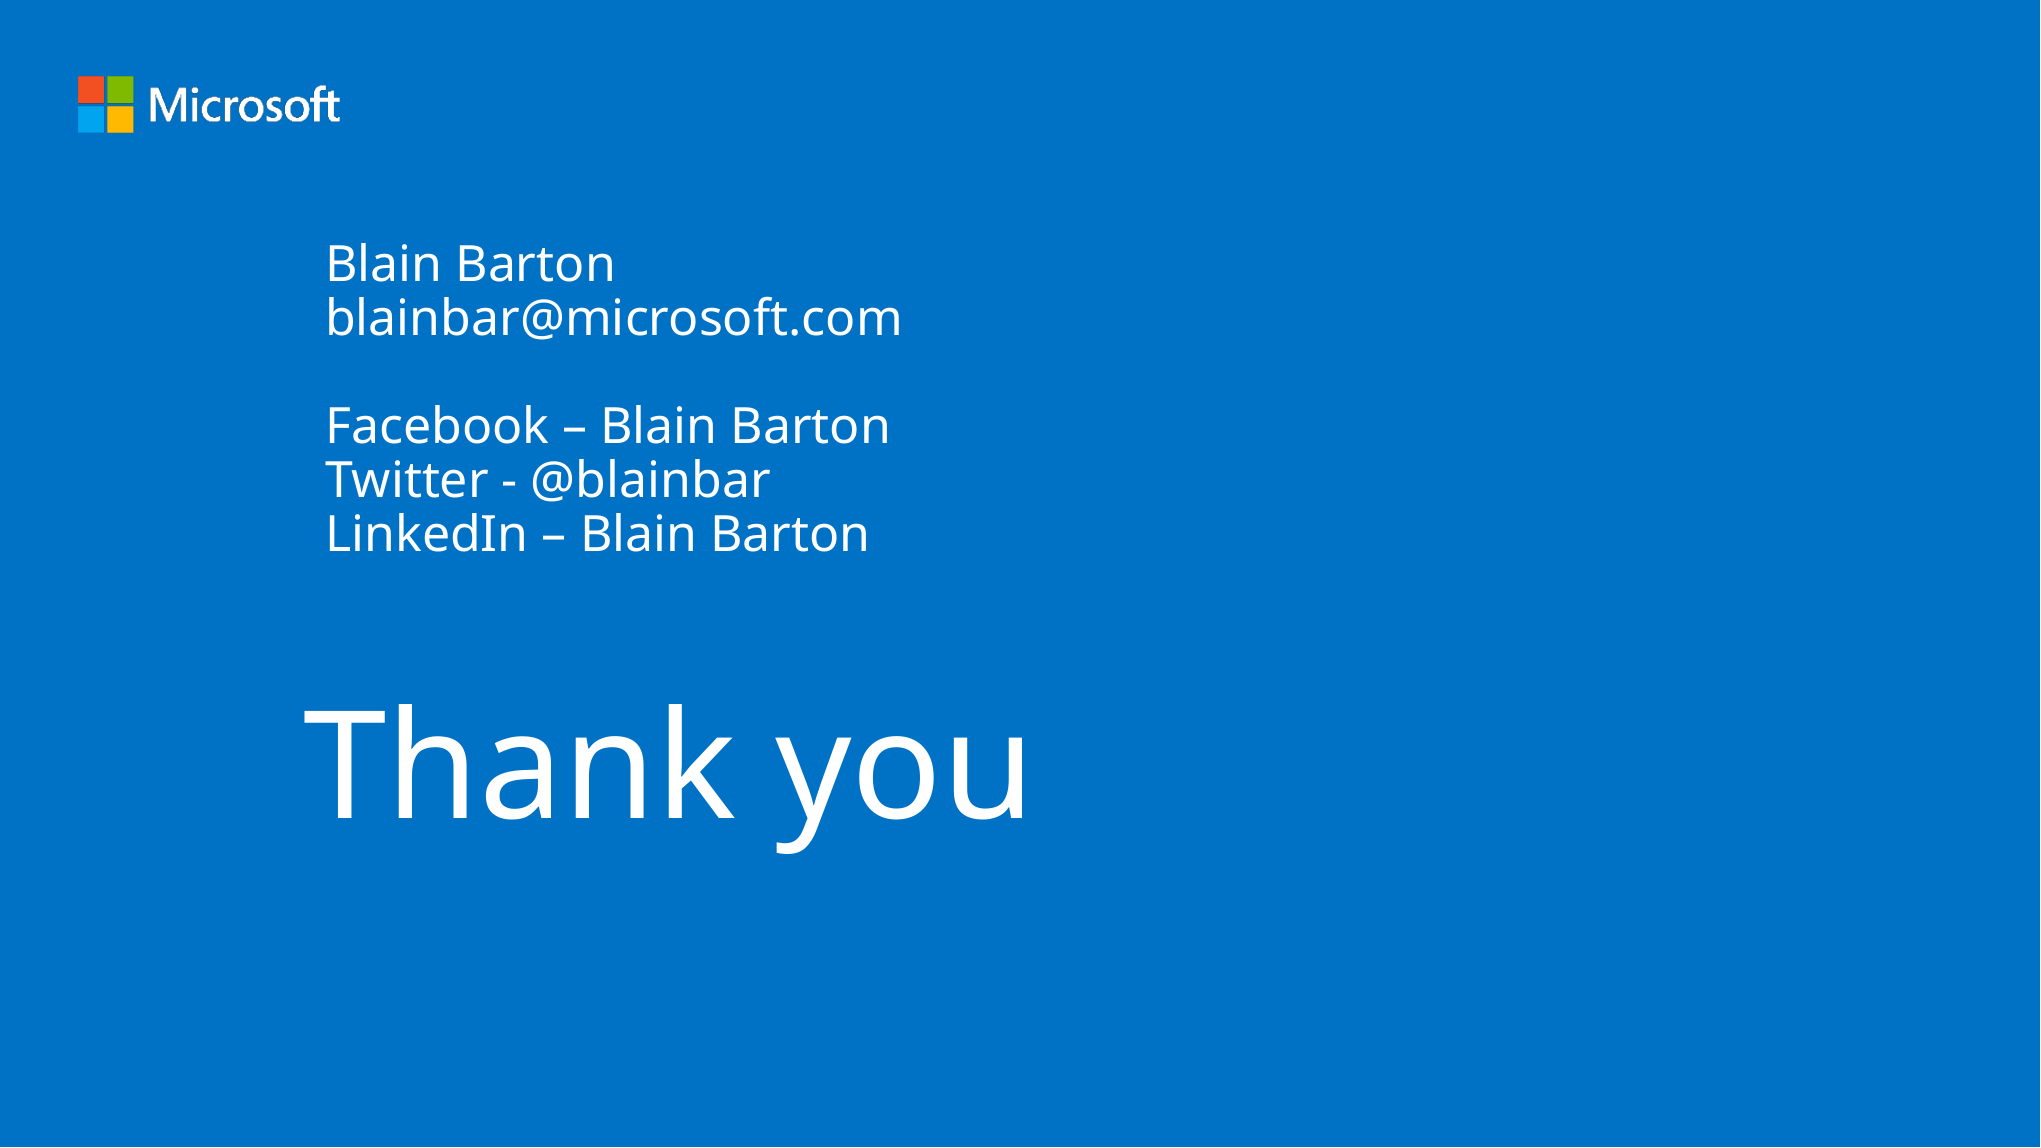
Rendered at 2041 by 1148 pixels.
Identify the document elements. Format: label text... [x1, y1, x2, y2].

text_box Blain Barton blainbar@microsoft.com Facebook – Blain Barton Twitter - @blainbar LinkedIn – Blain Barton [310, 230, 1331, 570]
text_box Thank you [273, 664, 1577, 960]
picture [71, 70, 346, 140]
